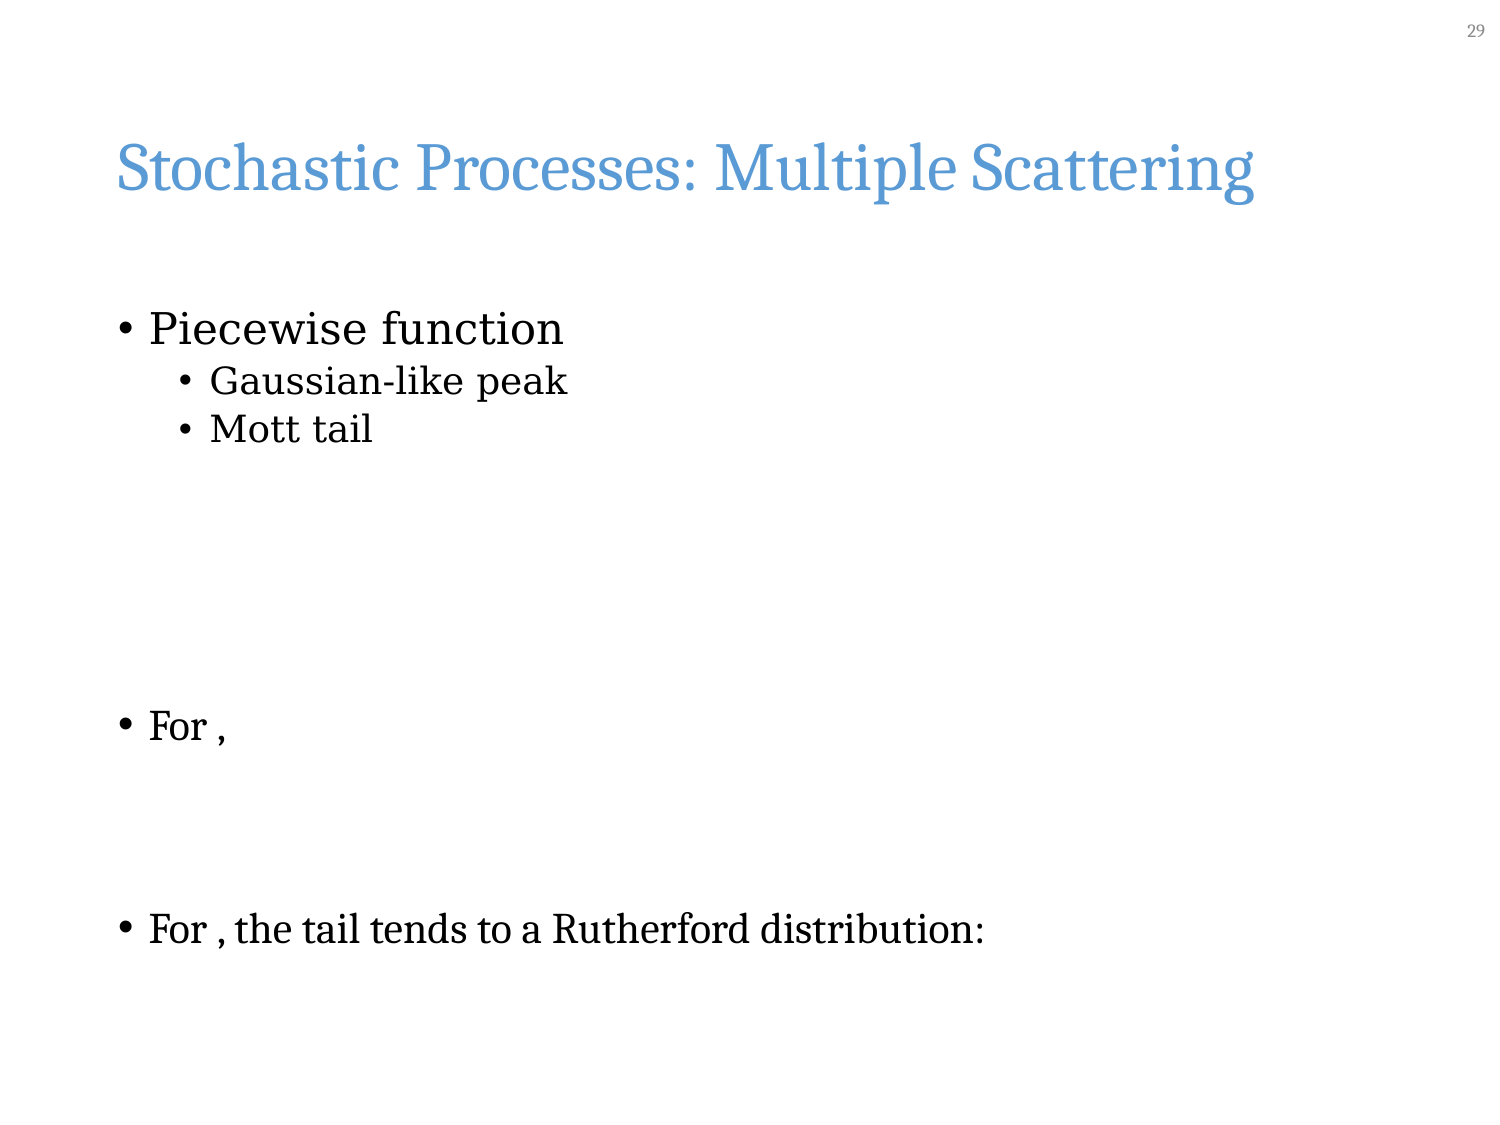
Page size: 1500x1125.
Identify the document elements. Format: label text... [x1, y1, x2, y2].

title Stochastic Processes: Multiple Scattering [103, 59, 1397, 278]
slide_number 29 [1162, 0, 1500, 60]
